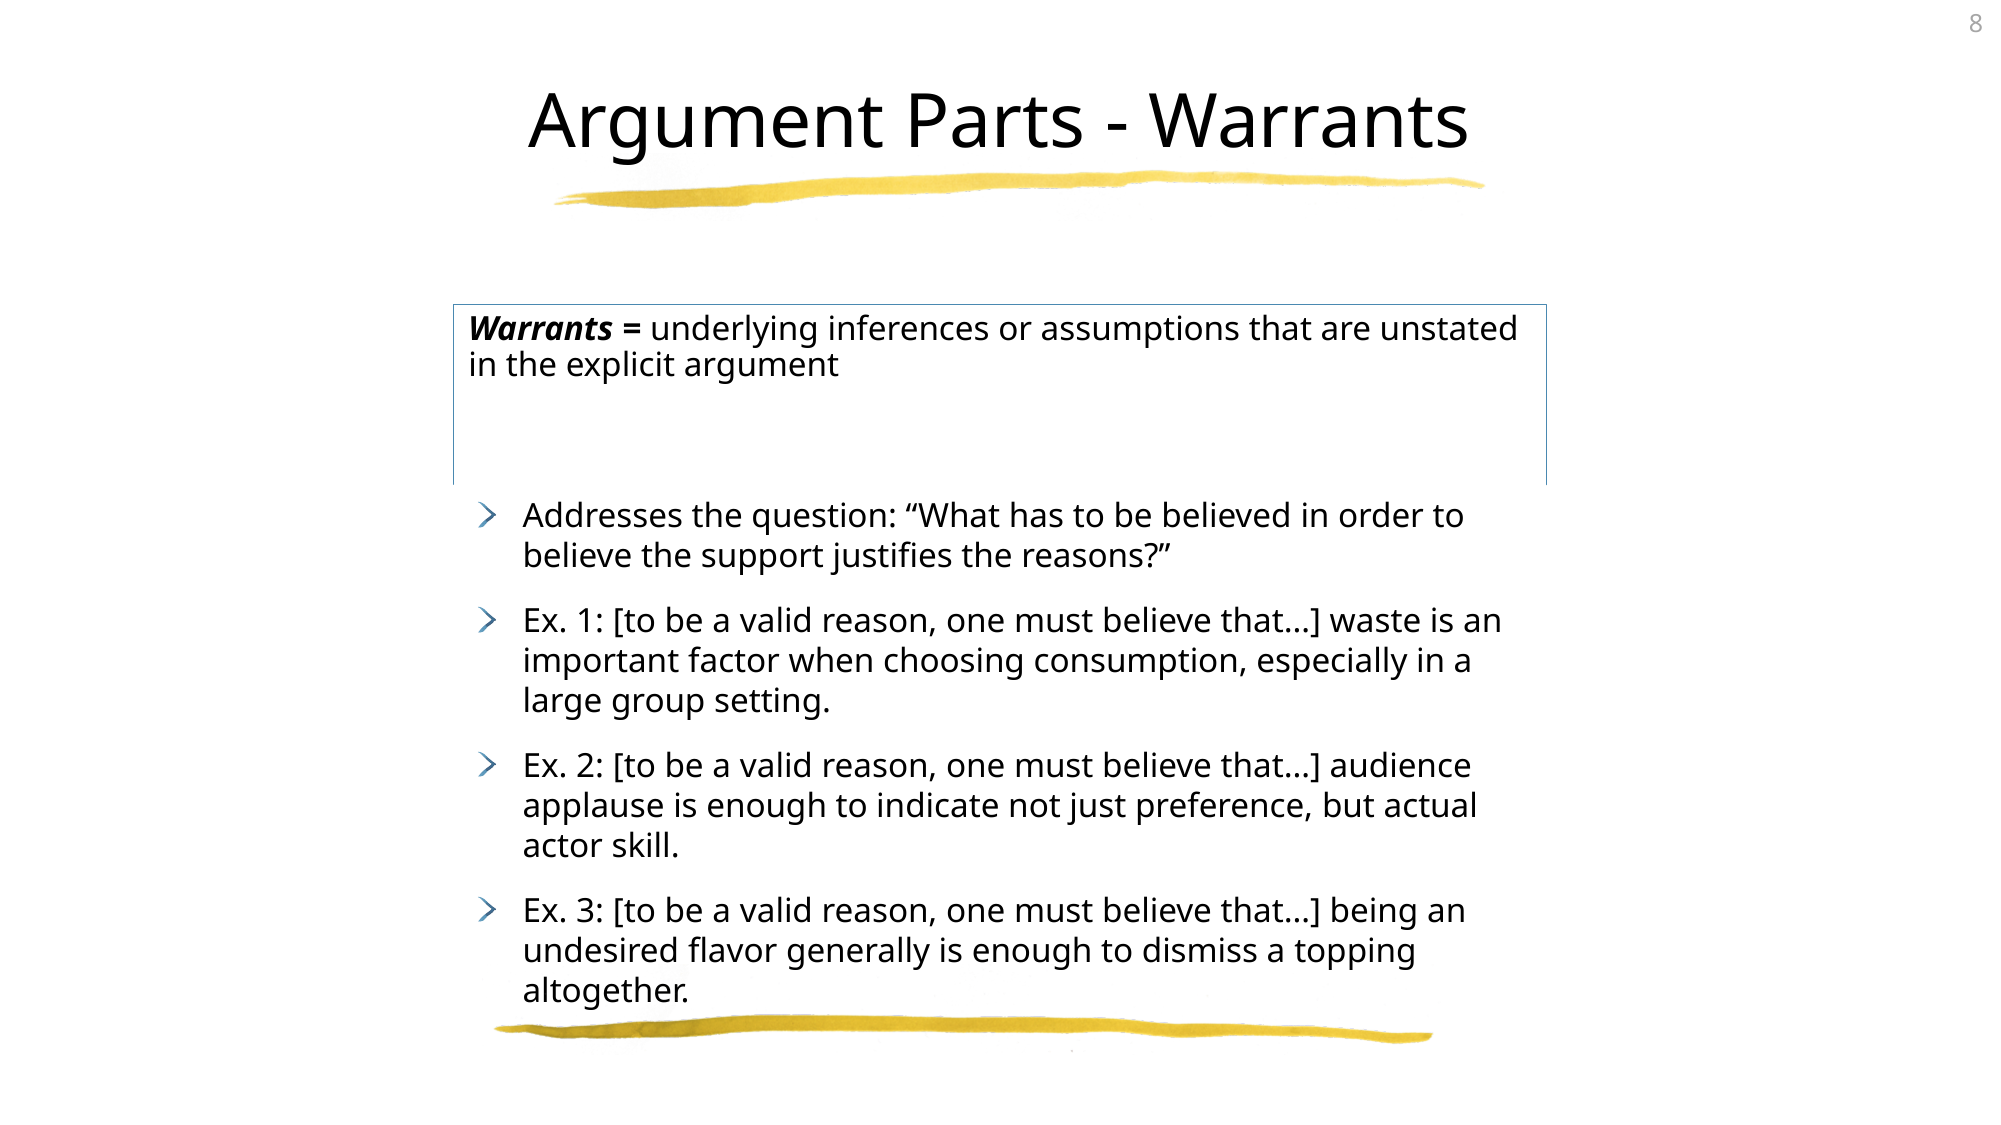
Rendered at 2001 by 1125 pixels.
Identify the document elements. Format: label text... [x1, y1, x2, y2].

picture [477, 501, 497, 528]
list Warrants = underlying inferences or assumptions that are unstated in the explicit argument [453, 304, 1547, 484]
picture [477, 751, 497, 777]
picture [477, 606, 497, 633]
picture [477, 896, 497, 922]
title Argument Parts - Warrants [137, 59, 1863, 187]
text_box Addresses the question: “What has to be believed in order to believe the support justifies the reasons?” Ex. 1: [to be a valid reason, one must believe that…] waste is an important factor when choosing consumption, especially in a large group setting. Ex. 2: [to be a valid reason, one must believe that…] audience applause is enough to indicate not just preference, but actual actor skill. Ex. 3: [to be a valid reason, one must believe that…] being an undesired flavor generally is enough to dismiss a topping altogether. [419, 454, 1581, 1114]
picture [548, 187, 1507, 221]
picture [481, 964, 1441, 1055]
